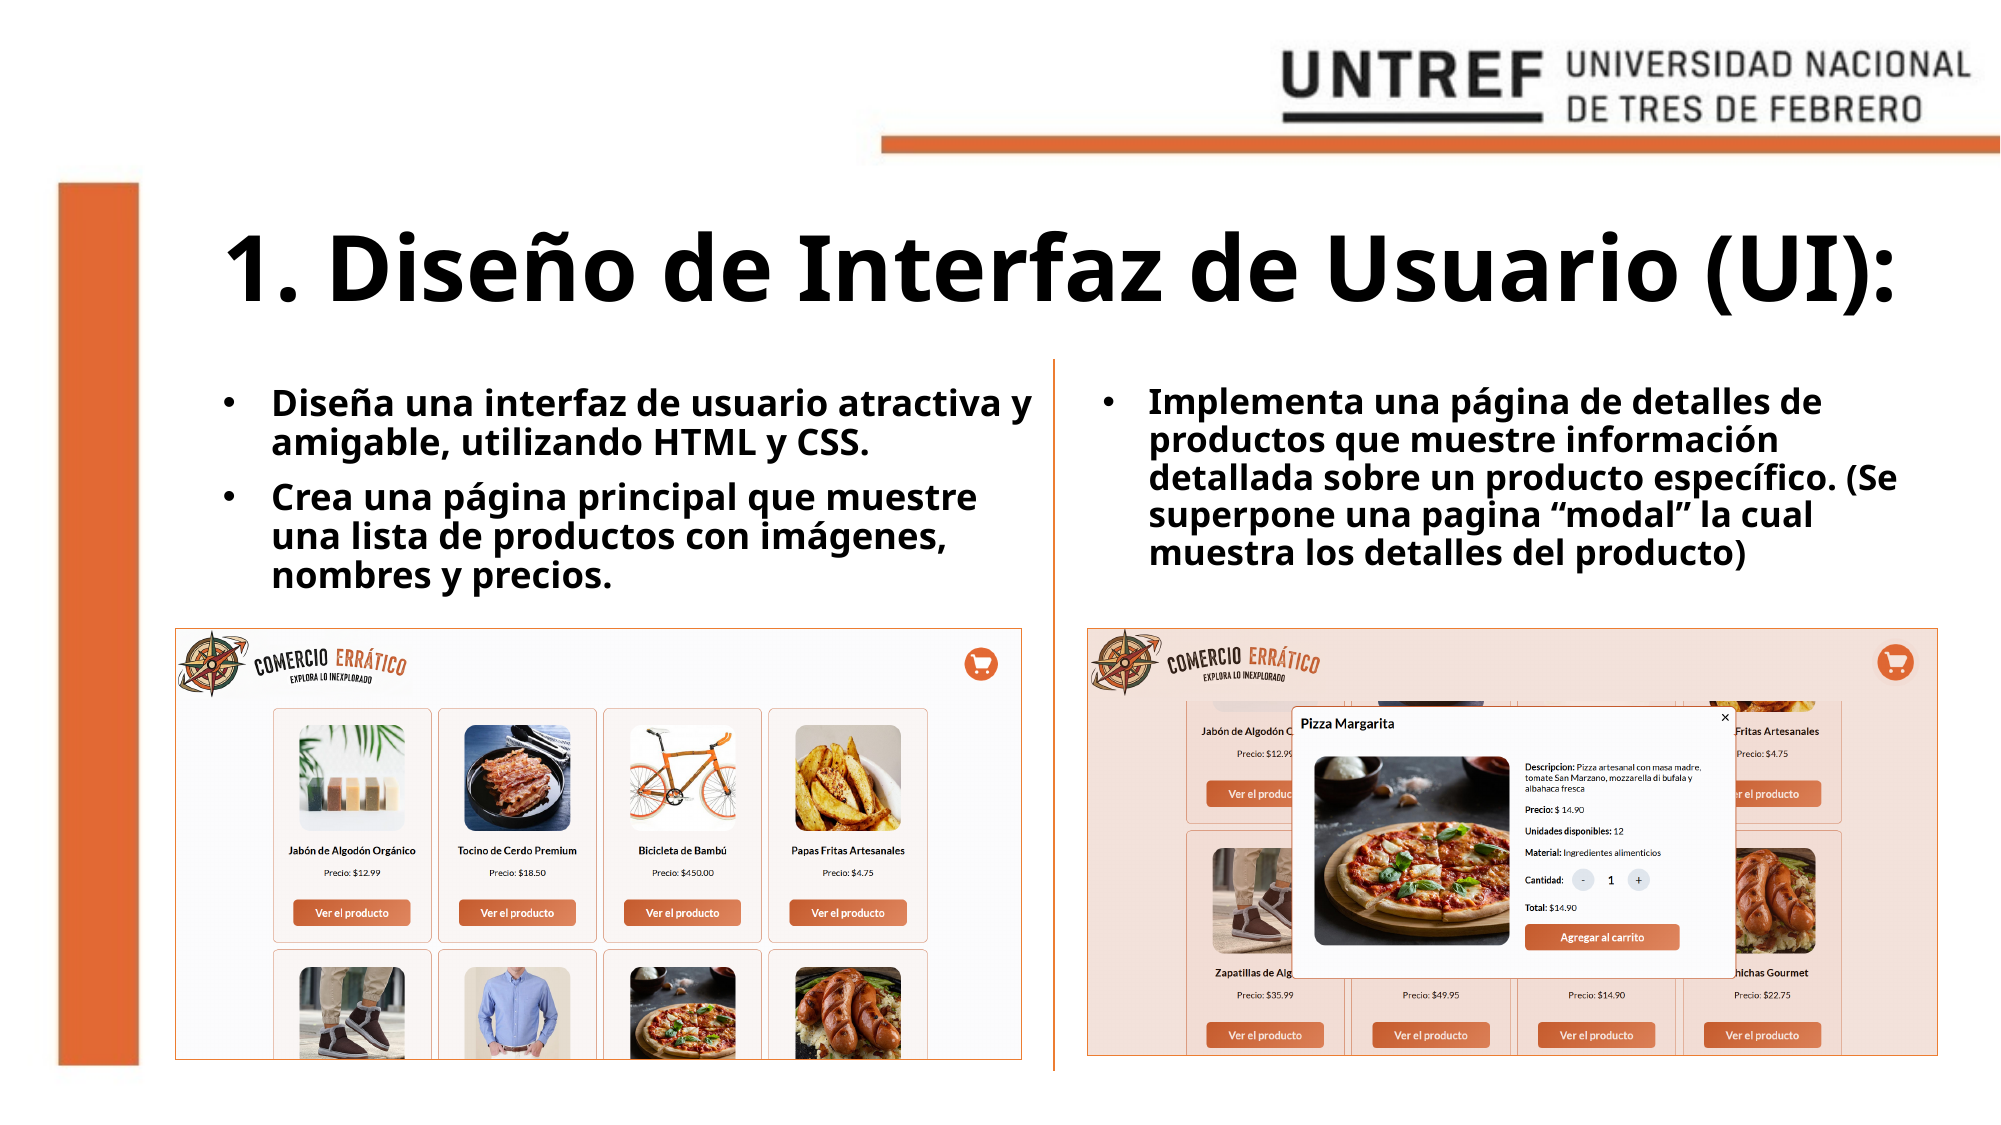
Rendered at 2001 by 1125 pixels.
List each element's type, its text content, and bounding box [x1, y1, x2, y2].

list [175, 628, 1022, 1060]
title 1. Diseño de Interfaz de Usuario (UI): [207, 172, 1933, 372]
list Implementa una página de detalles de productos que muestre información detallada sobre un producto específico. (Se superpone una pagina “modal” la cual muestra los detalles del producto) [1087, 373, 1938, 581]
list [1087, 628, 1938, 1056]
picture [0, 0, 2001, 1125]
list Diseña una interfaz de usuario atractiva y amigable, utilizando HTML y CSS. Crea una página principal que muestre una lista de productos con imágenes, nombres y precios. [207, 373, 1053, 605]
